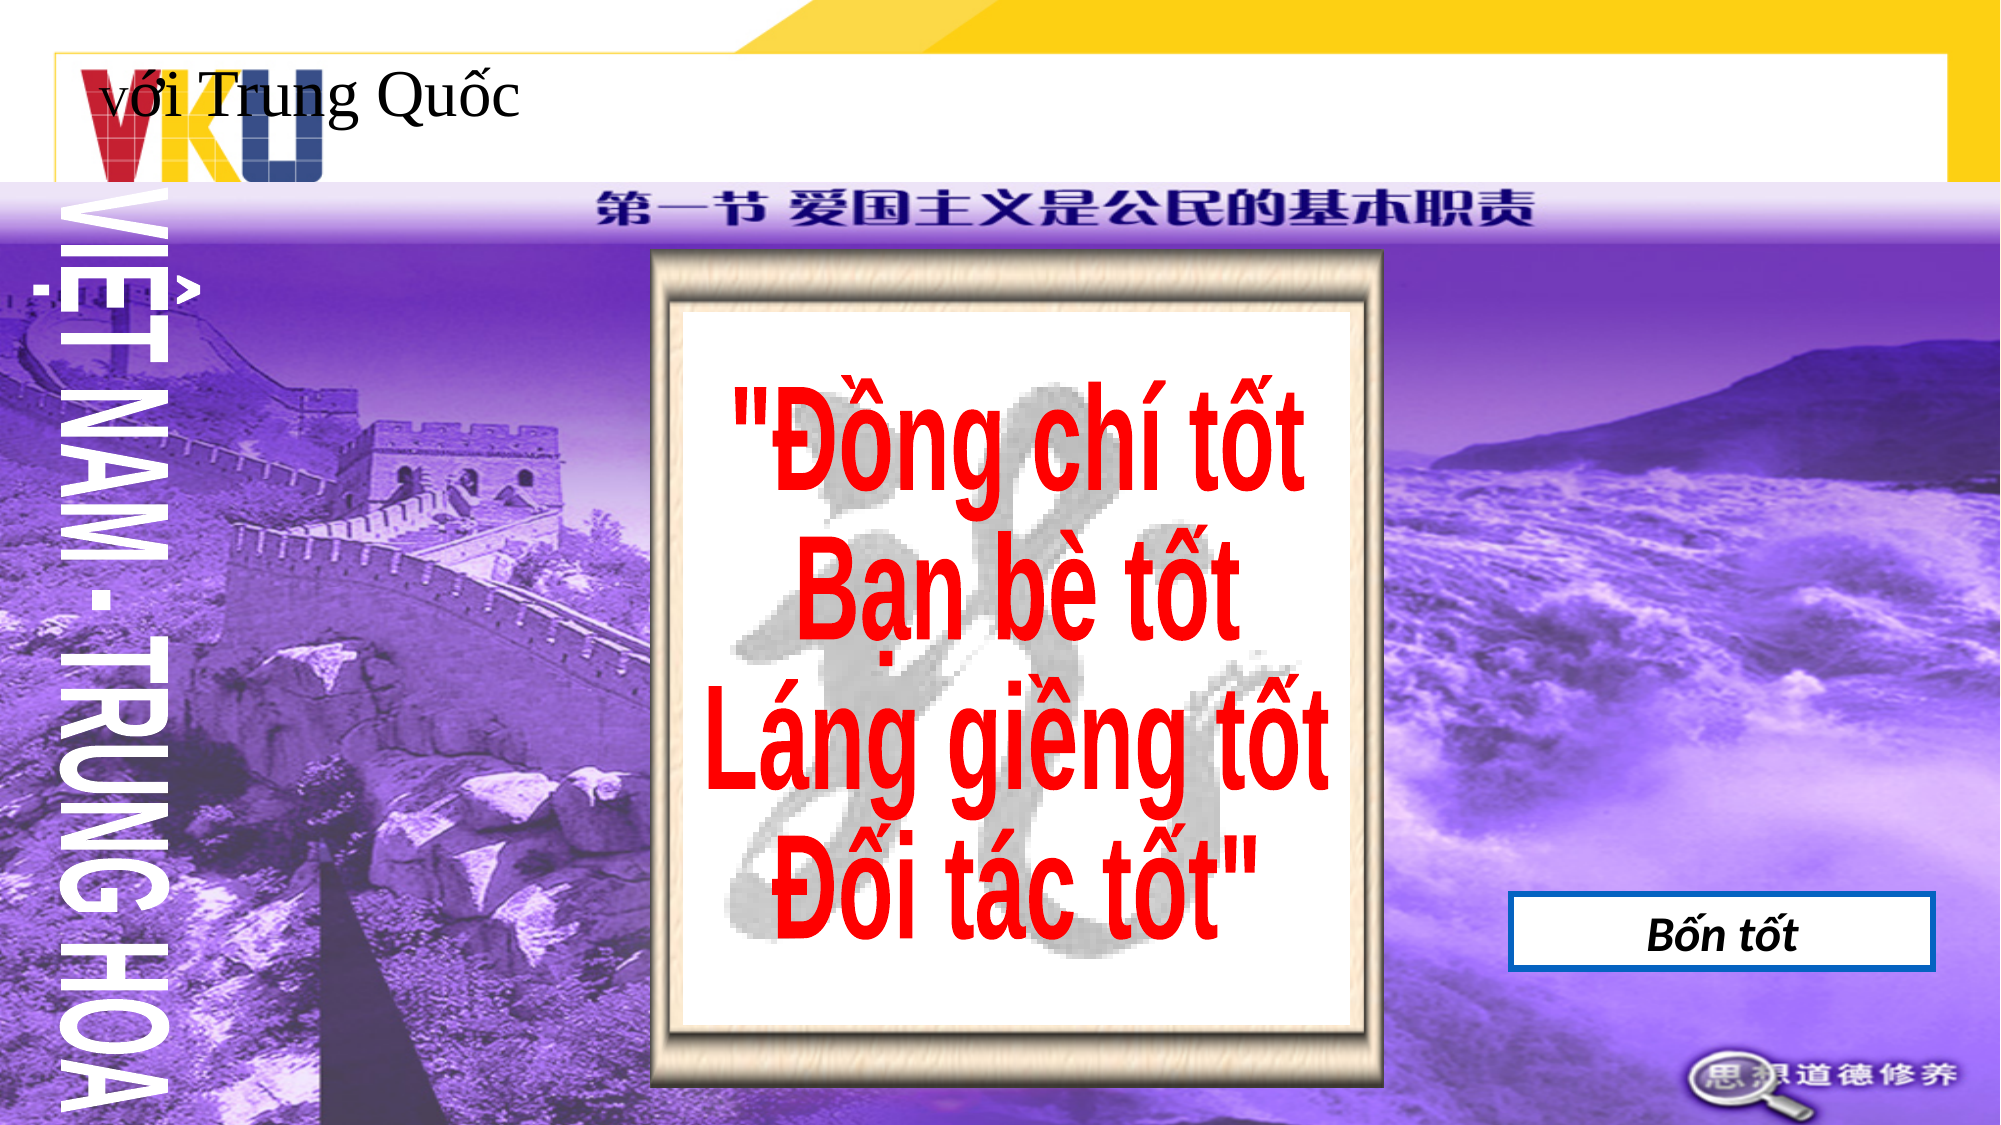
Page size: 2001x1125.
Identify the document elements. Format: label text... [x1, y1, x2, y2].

title Với Trung Quốc [83, 51, 1934, 139]
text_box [649, 249, 1384, 1088]
picture [0, 0, 2001, 1125]
